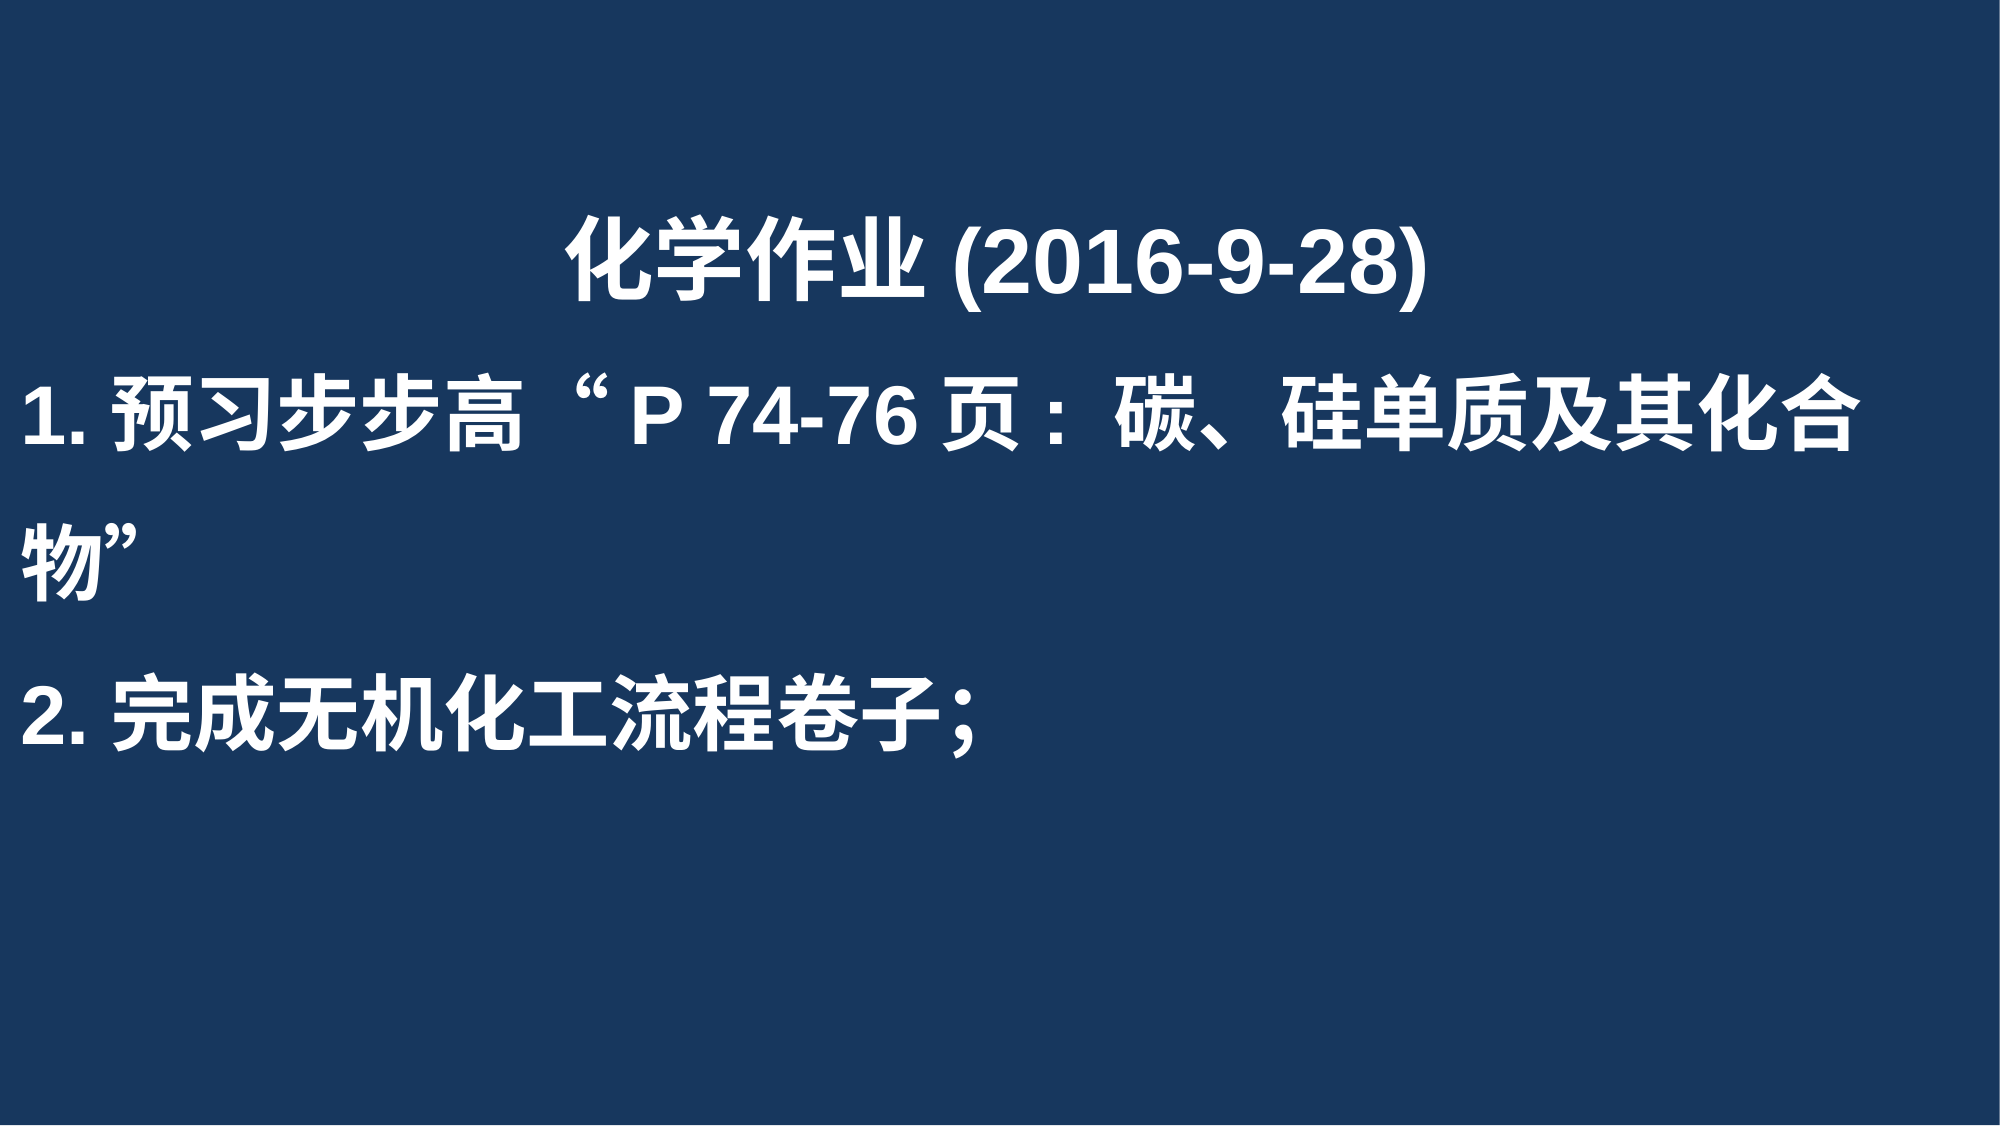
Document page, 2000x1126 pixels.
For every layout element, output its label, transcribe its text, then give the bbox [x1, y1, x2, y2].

text_box 化学作业(2016-9-28) 1.预习步步高“P 74-76页: 碳、硅单质及其化合物” 2.完成无机化工流程卷子； [5, 139, 1987, 919]
